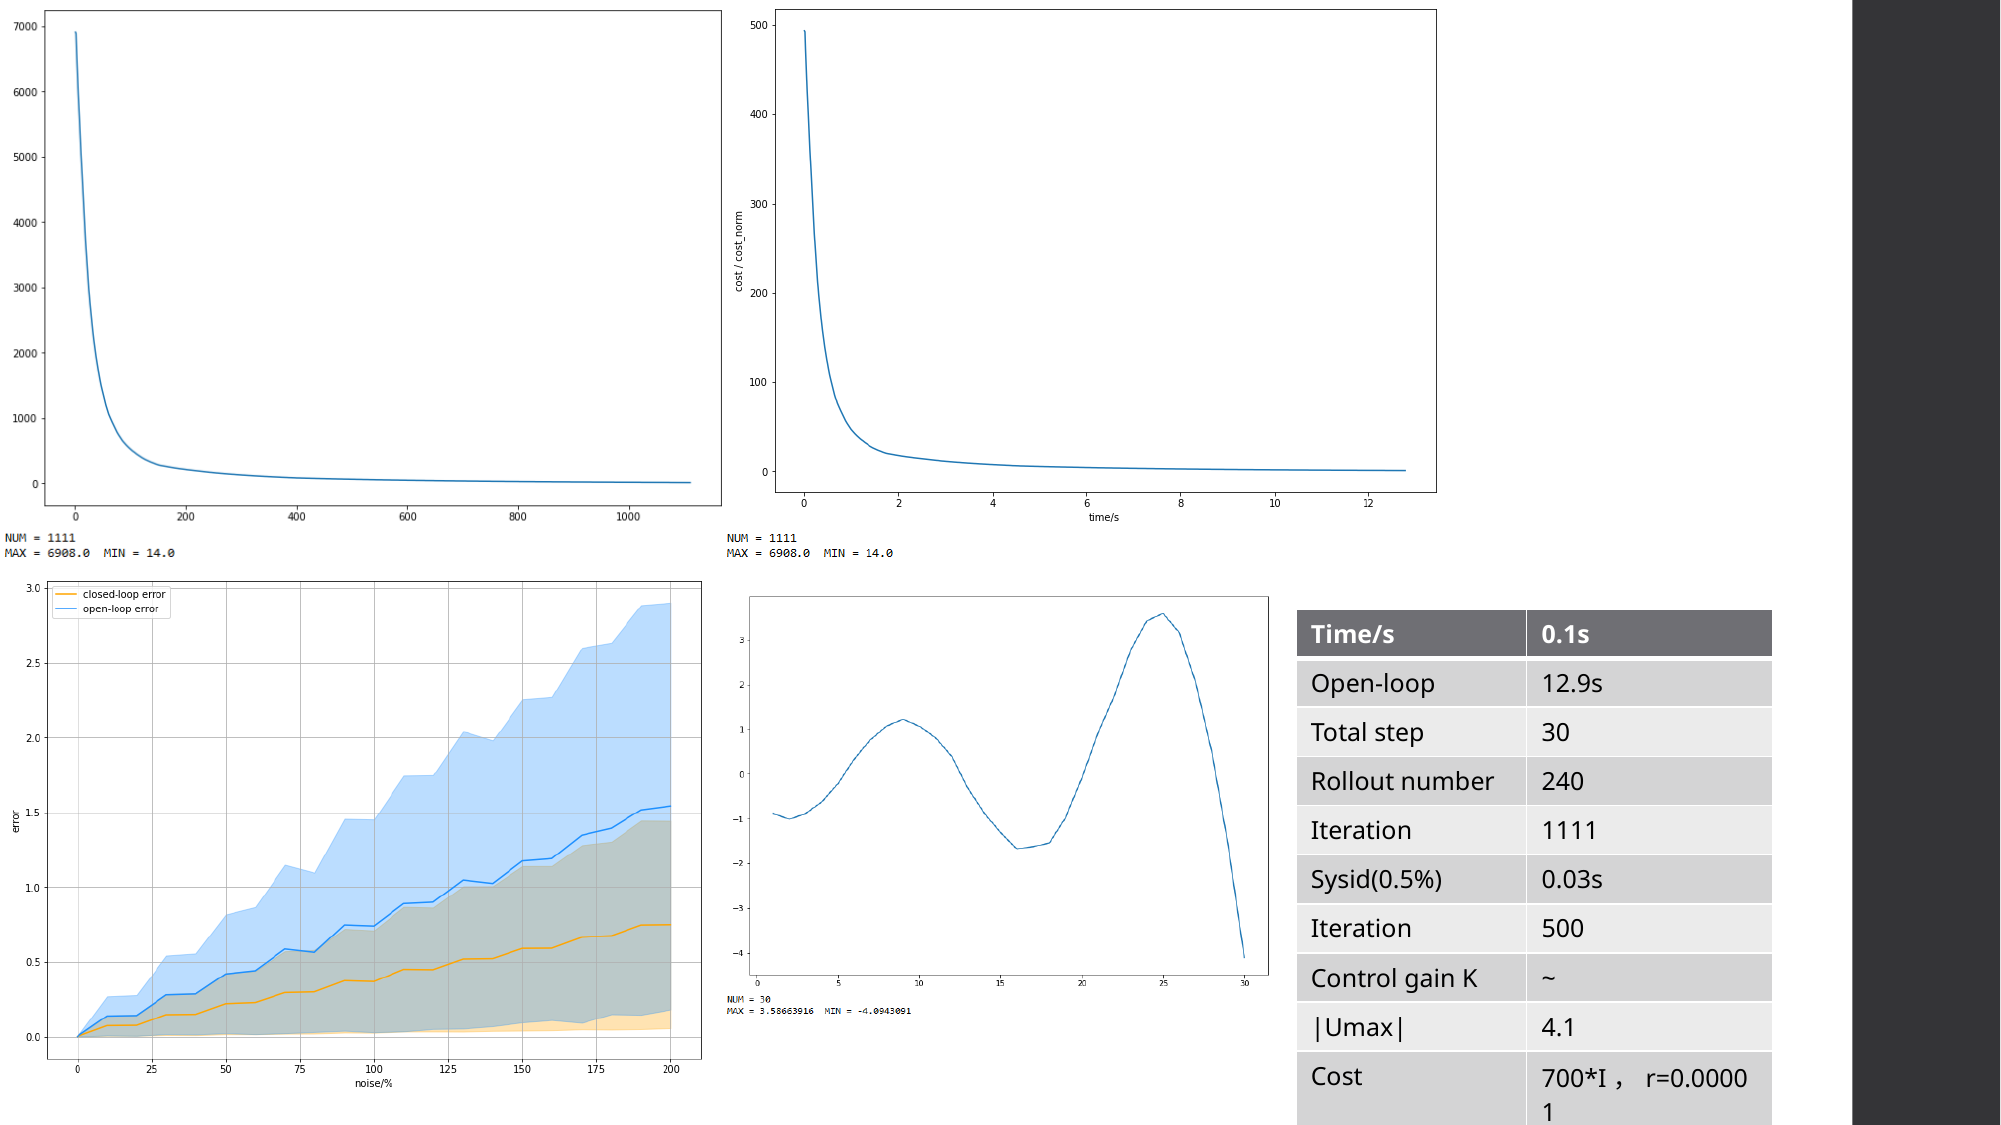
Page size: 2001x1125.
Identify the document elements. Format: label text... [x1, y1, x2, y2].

table_cell Cost [1297, 1052, 1526, 1125]
table_cell Iteration [1297, 806, 1526, 854]
table_cell 500 [1527, 905, 1772, 952]
table_cell Open-loop [1297, 661, 1526, 706]
table_header 0.1s [1527, 610, 1772, 656]
picture [726, 593, 1274, 1017]
table_cell |Umax| [1297, 1003, 1526, 1050]
table_cell 700*I，r=0.00001 [1527, 1052, 1772, 1125]
table_cell 12.9s [1527, 661, 1772, 706]
table_cell ~ [1527, 954, 1772, 1001]
table_cell 4.1 [1527, 1003, 1772, 1050]
table_cell Total step [1297, 708, 1526, 756]
table_cell 30 [1527, 708, 1772, 756]
table_cell 1111 [1527, 806, 1772, 854]
table_cell 0.03s [1527, 855, 1772, 903]
table_cell Control gain K [1297, 954, 1526, 1001]
table_cell Rollout number [1297, 757, 1526, 805]
picture [0, 568, 705, 1100]
table_cell Sysid(0.5%) [1297, 855, 1526, 903]
table_header Time/s [1297, 610, 1526, 656]
table_cell Iteration [1297, 905, 1526, 952]
picture [2, 0, 1438, 561]
table_cell 240 [1527, 757, 1772, 805]
